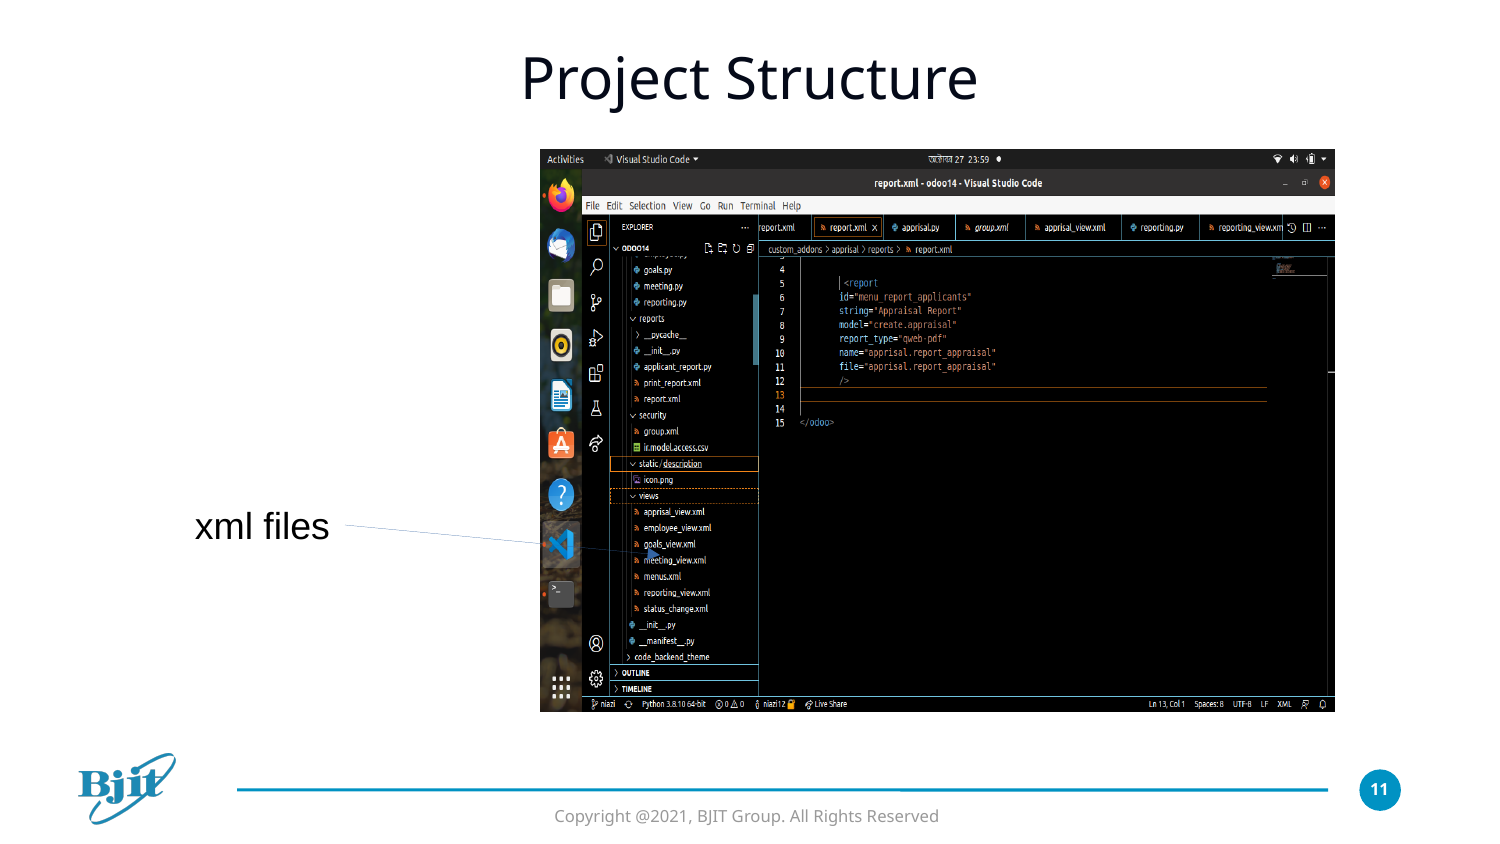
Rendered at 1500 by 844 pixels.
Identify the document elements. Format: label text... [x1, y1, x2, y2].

text_box Project Structure [103, 40, 1397, 113]
picture [539, 149, 1335, 712]
text_box xml files [179, 495, 366, 594]
picture [78, 753, 176, 825]
